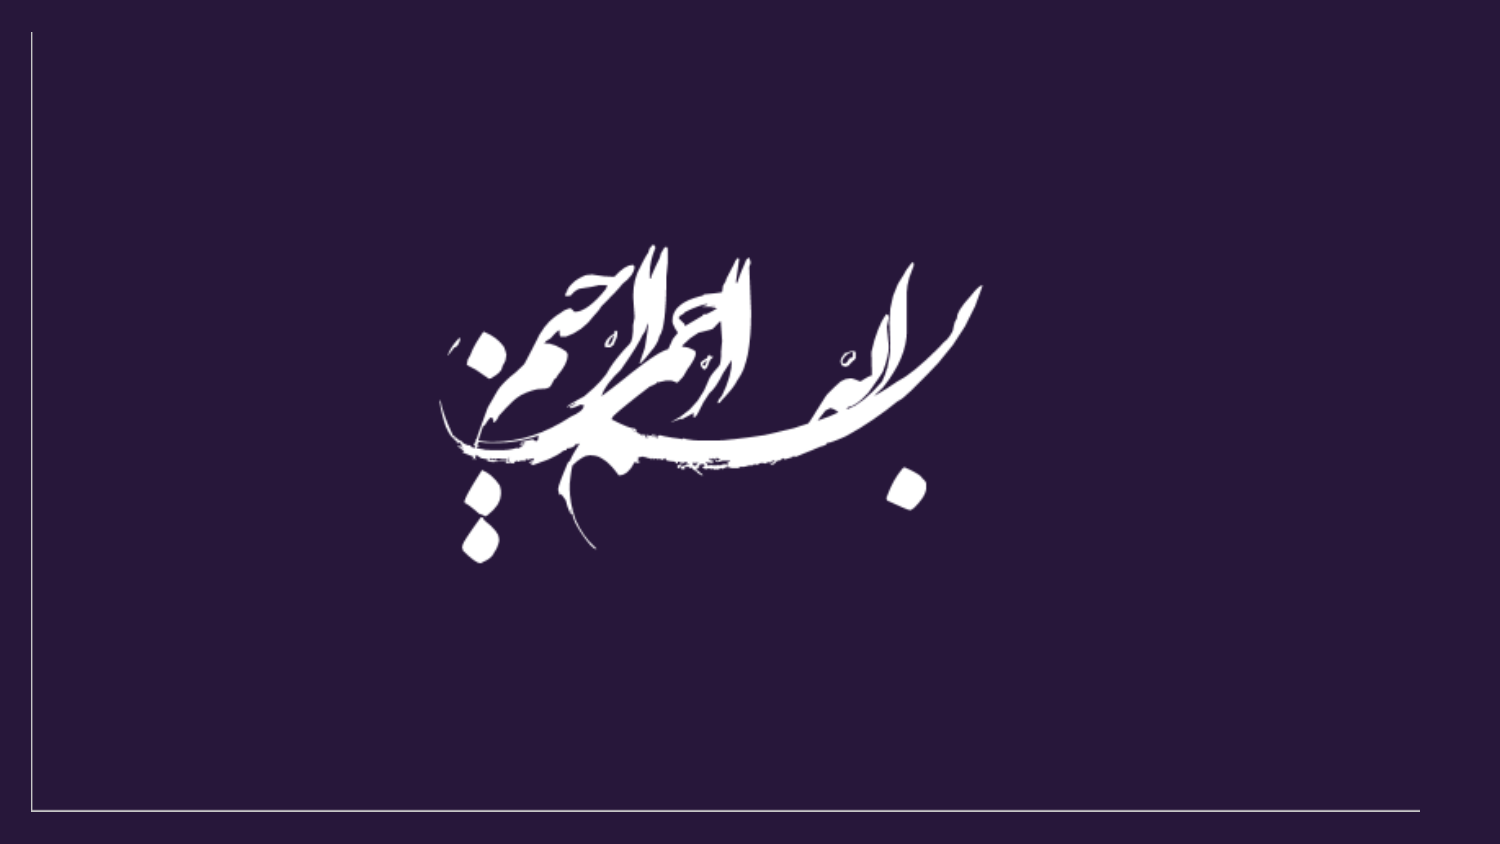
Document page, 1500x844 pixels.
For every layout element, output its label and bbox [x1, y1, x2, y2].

picture [31, 32, 1420, 812]
